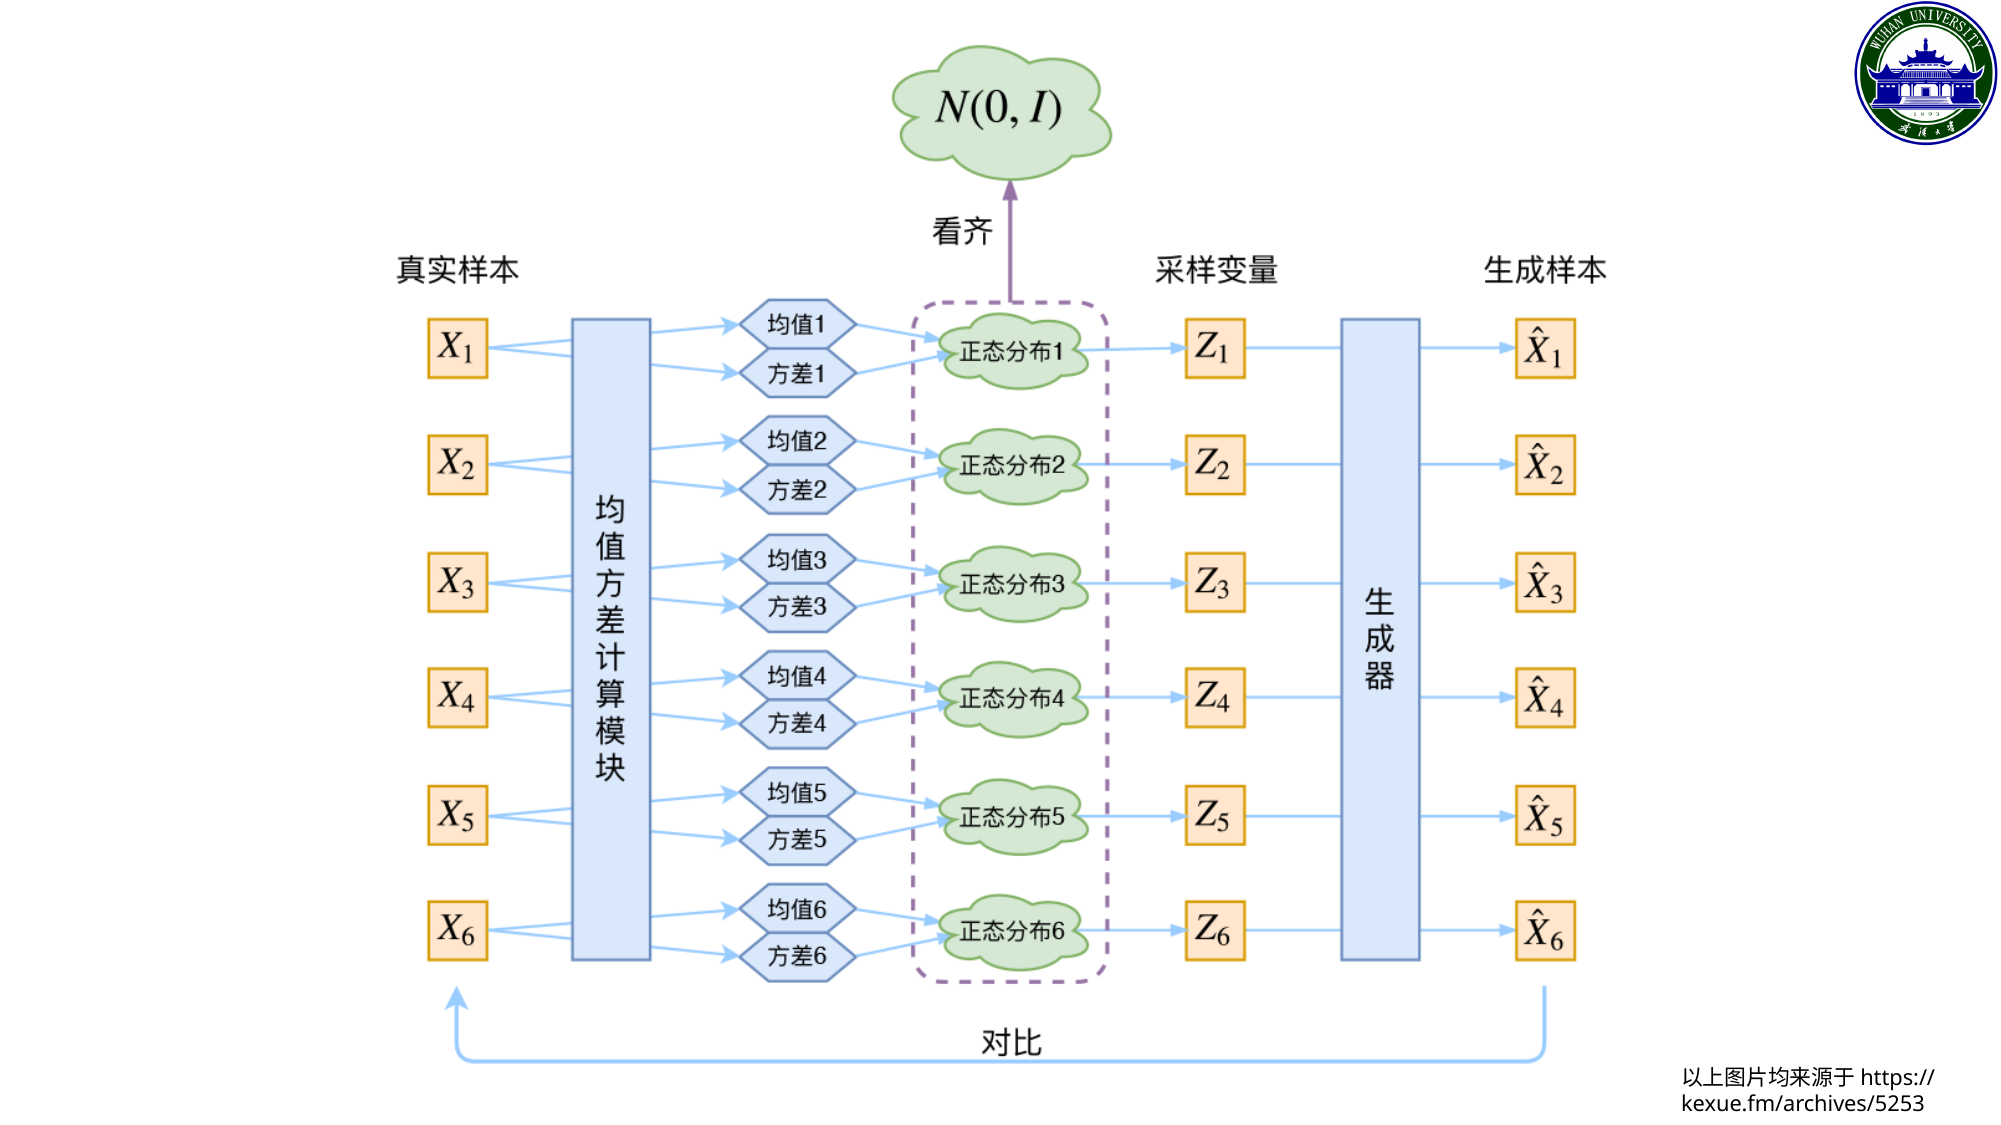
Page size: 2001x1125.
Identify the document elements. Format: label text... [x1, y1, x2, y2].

text_box 以上图片均来源于https://kexue.fm/archives/5253 [1666, 1056, 2000, 1124]
picture [388, 34, 1612, 1091]
picture [1853, 0, 2000, 147]
